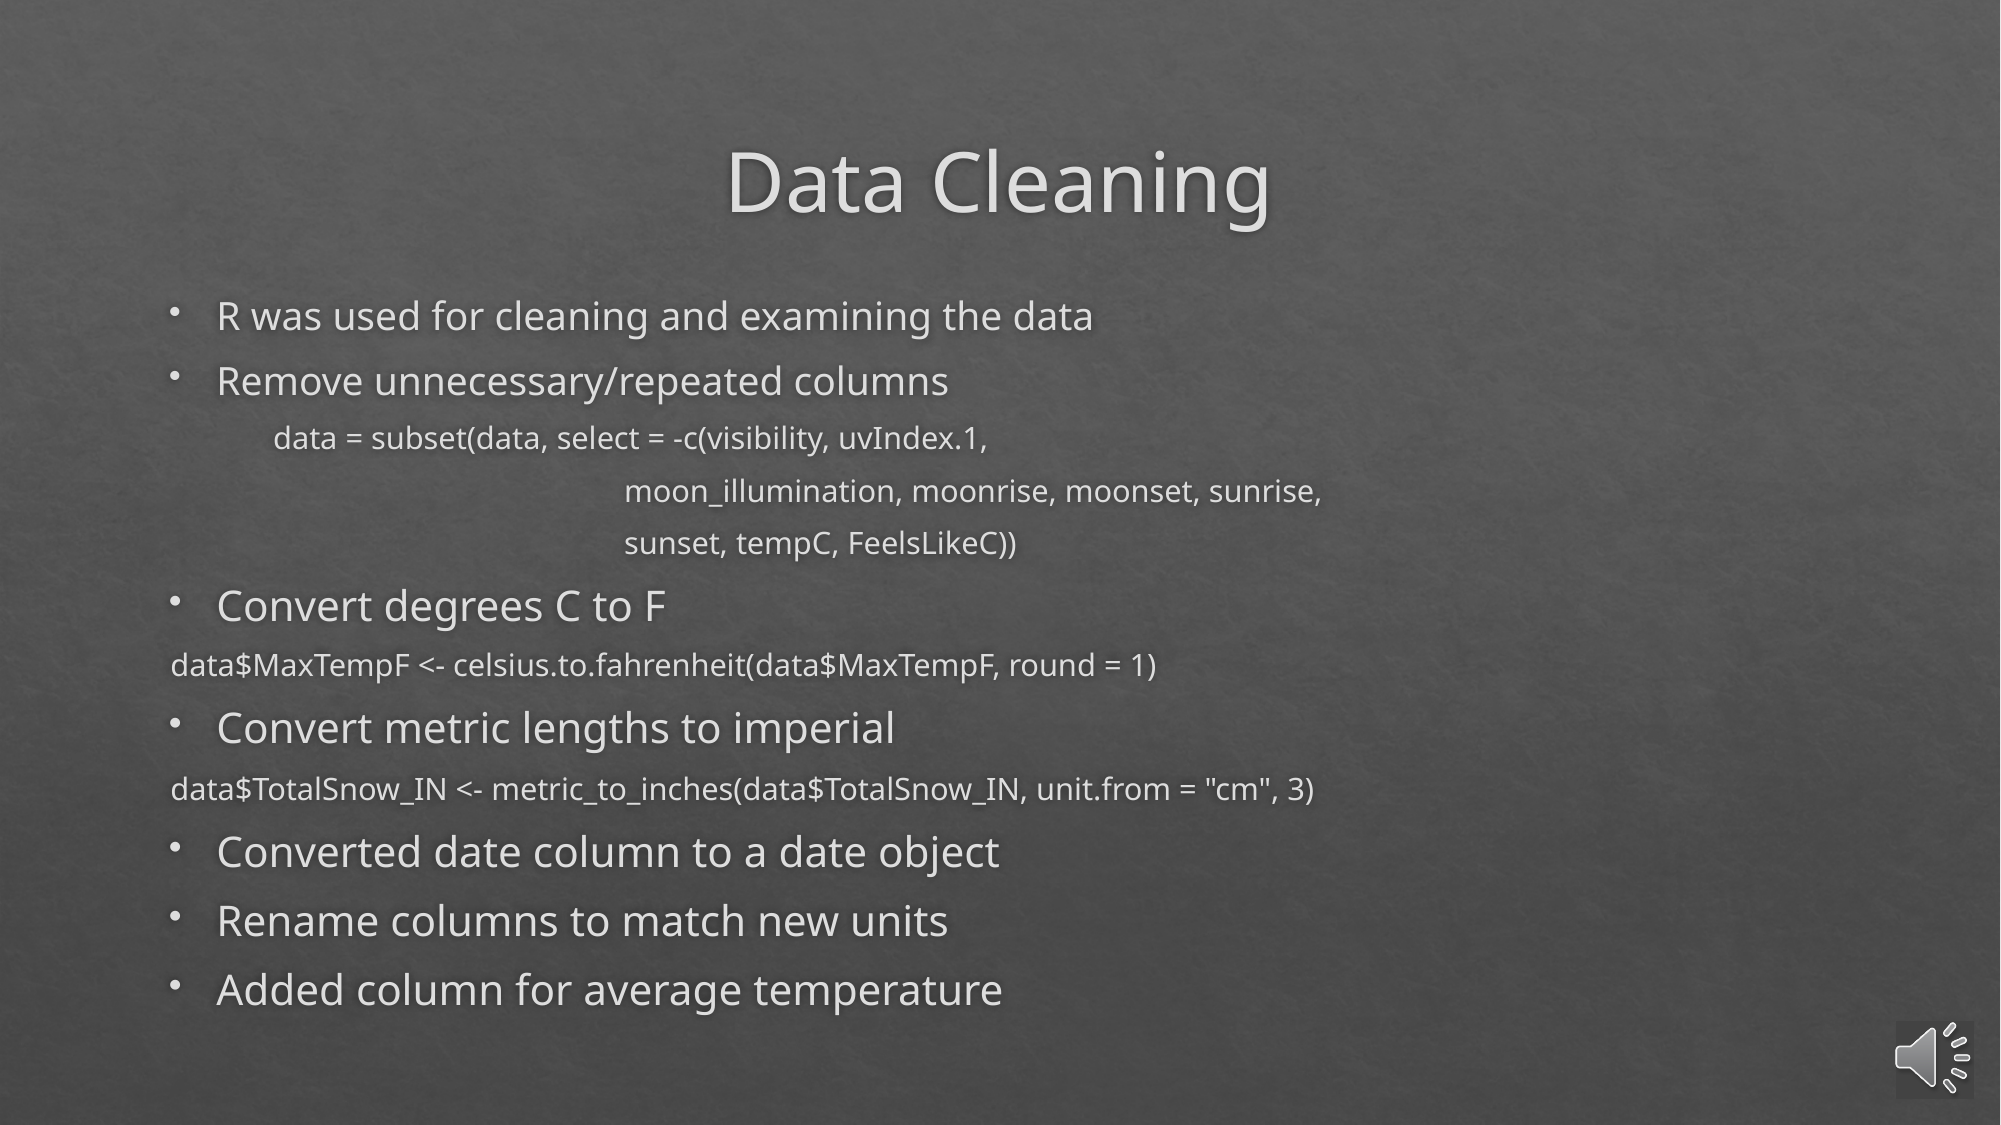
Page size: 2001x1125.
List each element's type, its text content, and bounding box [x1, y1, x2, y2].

title Data Cleaning [149, 99, 1849, 260]
picture [1894, 1019, 1976, 1101]
list R was used for cleaning and examining the data Remove unnecessary/repeated columns data = subset(data, select = -c(visibility, uvIndex.1, moon_illumination, moonrise, moonset, sunrise, sunset, tempC, FeelsLikeC)) Convert degrees C to F data$MaxTempF <- celsius.to.fahrenheit(data$MaxTempF, round = 1) Convert metric lengths to imperial data$TotalSnow_IN <- metric_to_inches(data$TotalSnow_IN, unit.from = "cm", 3) Converted date column to a date object Rename columns to match new units Added column for average temperature [149, 284, 1849, 1025]
